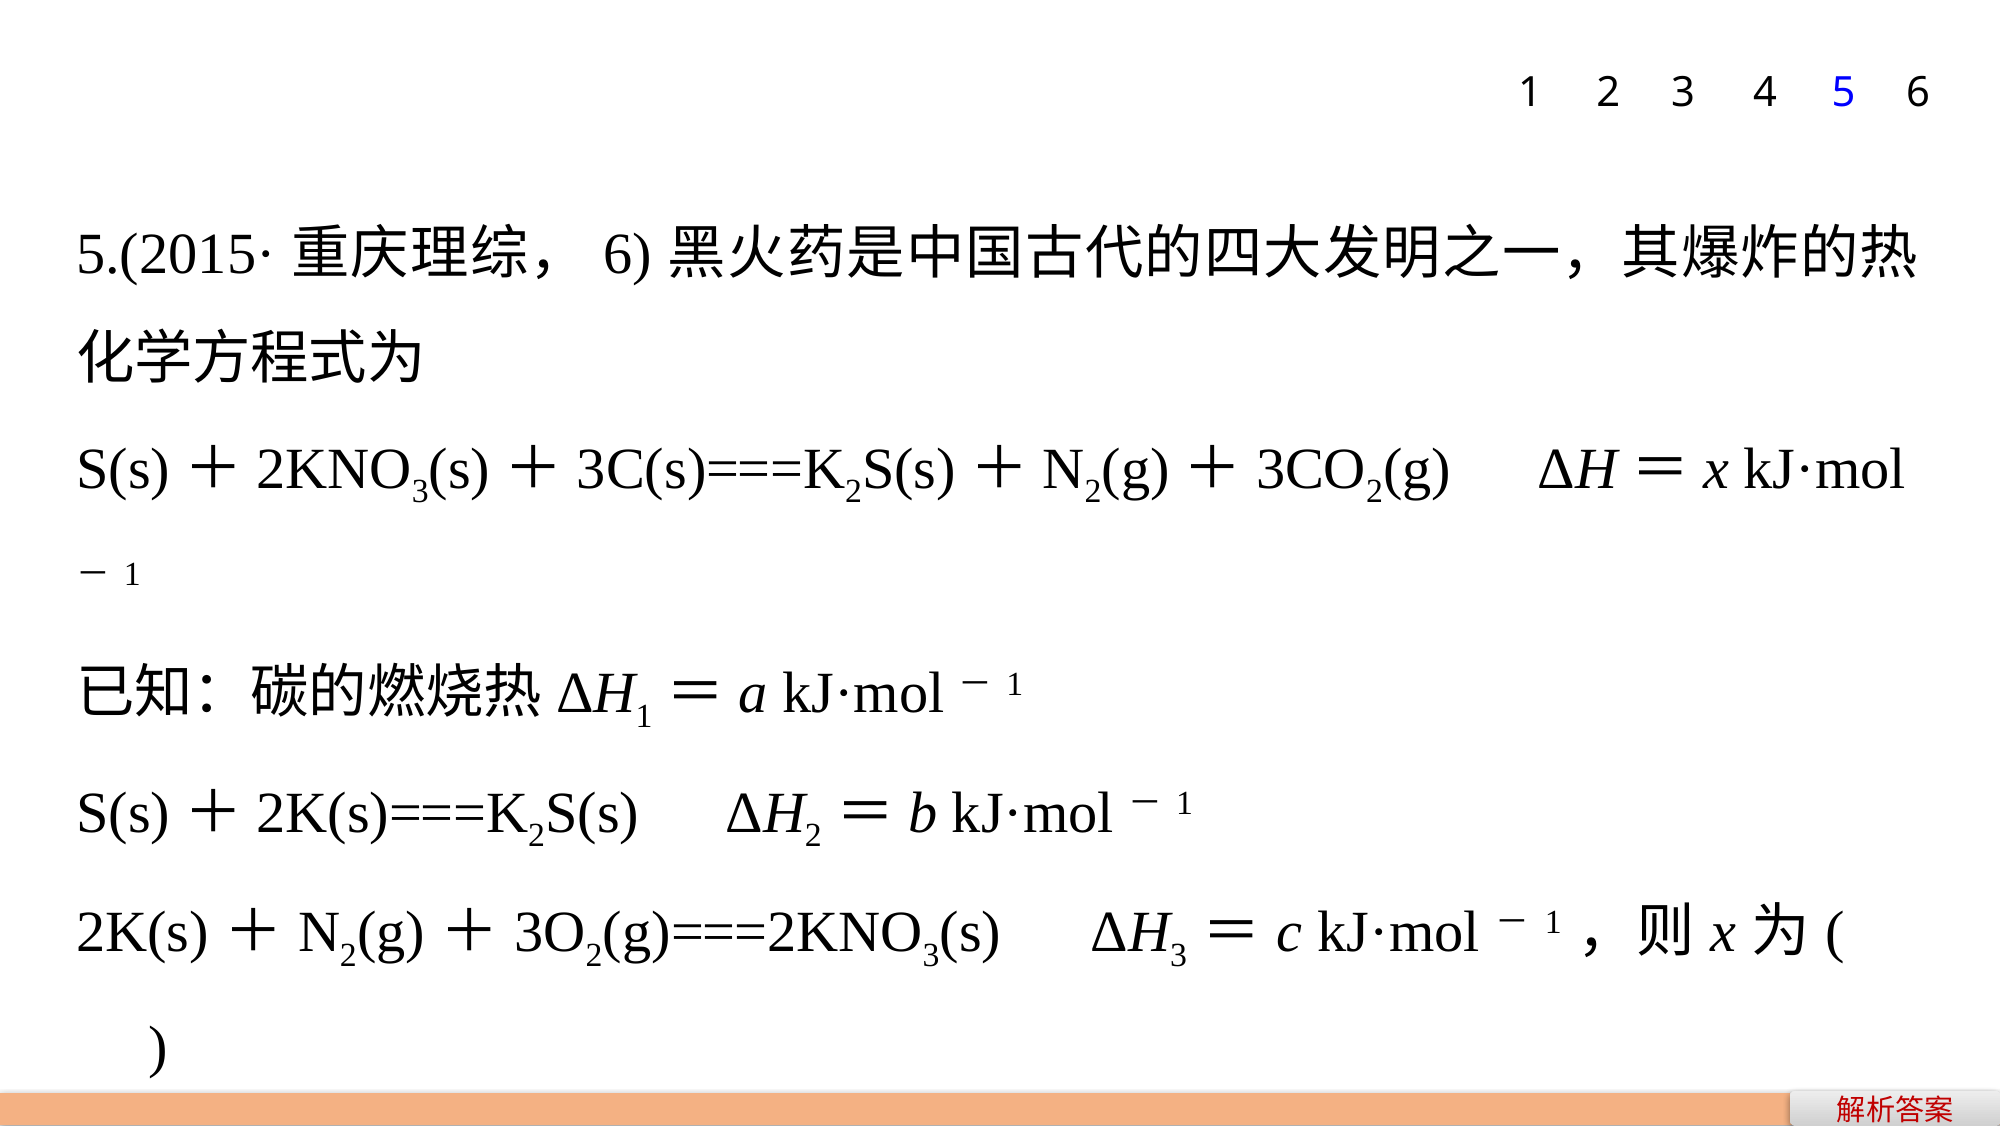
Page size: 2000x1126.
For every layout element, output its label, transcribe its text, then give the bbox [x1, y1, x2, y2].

text_box 3 [1657, 42, 1715, 138]
text_box 5 [1814, 42, 1876, 138]
text_box 6 [1892, 42, 1950, 138]
text_box 1 [1496, 42, 1563, 138]
text_box 2 [1579, 42, 1641, 138]
text_box 解析答案 [1788, 1089, 2000, 1126]
text_box 5.(2015·重庆理综，6)黑火药是中国古代的四大发明之一，其爆炸的热化学方程式为 S(s)＋2KNO3(s)＋3C(s)===K2S(s)＋N2(g)＋3CO2(g) ΔH＝x kJ·mol－1 已知：碳的燃烧热ΔH1＝a kJ·mol－1 S(s)＋2K(s)===K2S(s) ΔH2＝b kJ·mol－1 2K(s)＋N2(g)＋3O2(g)===2KNO3(s) ΔH3＝c kJ·mol－1，则x为( ) A.3a＋b－c B.c－3a－b C.a＋b－c D.c－a－b [61, 172, 1933, 1091]
text_box [0, 1092, 1787, 1126]
text_box 4 [1732, 42, 1798, 138]
